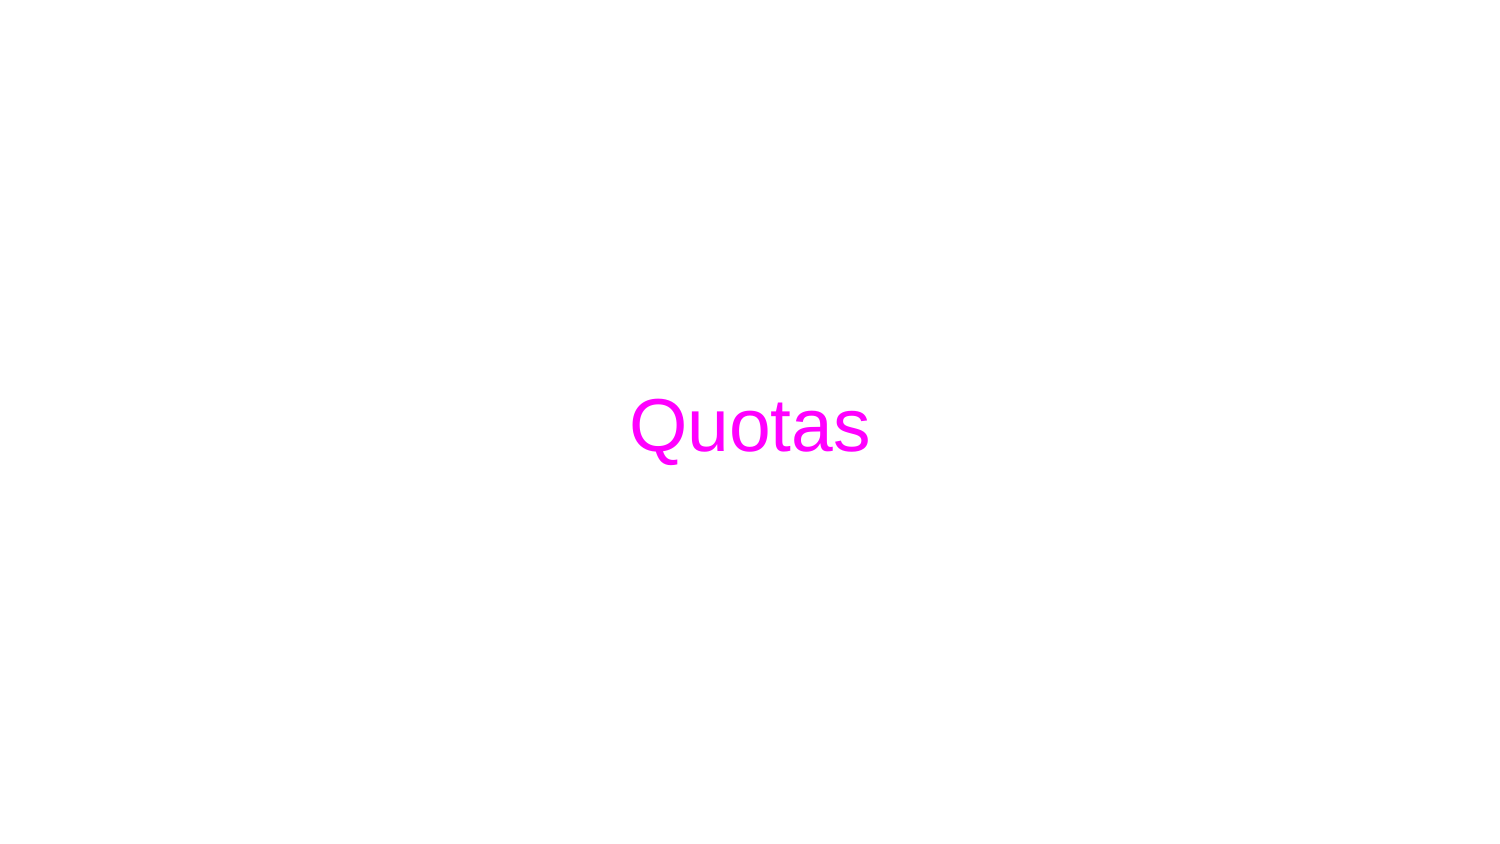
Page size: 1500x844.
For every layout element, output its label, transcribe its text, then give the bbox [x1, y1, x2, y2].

title Quotas [51, 352, 1449, 491]
